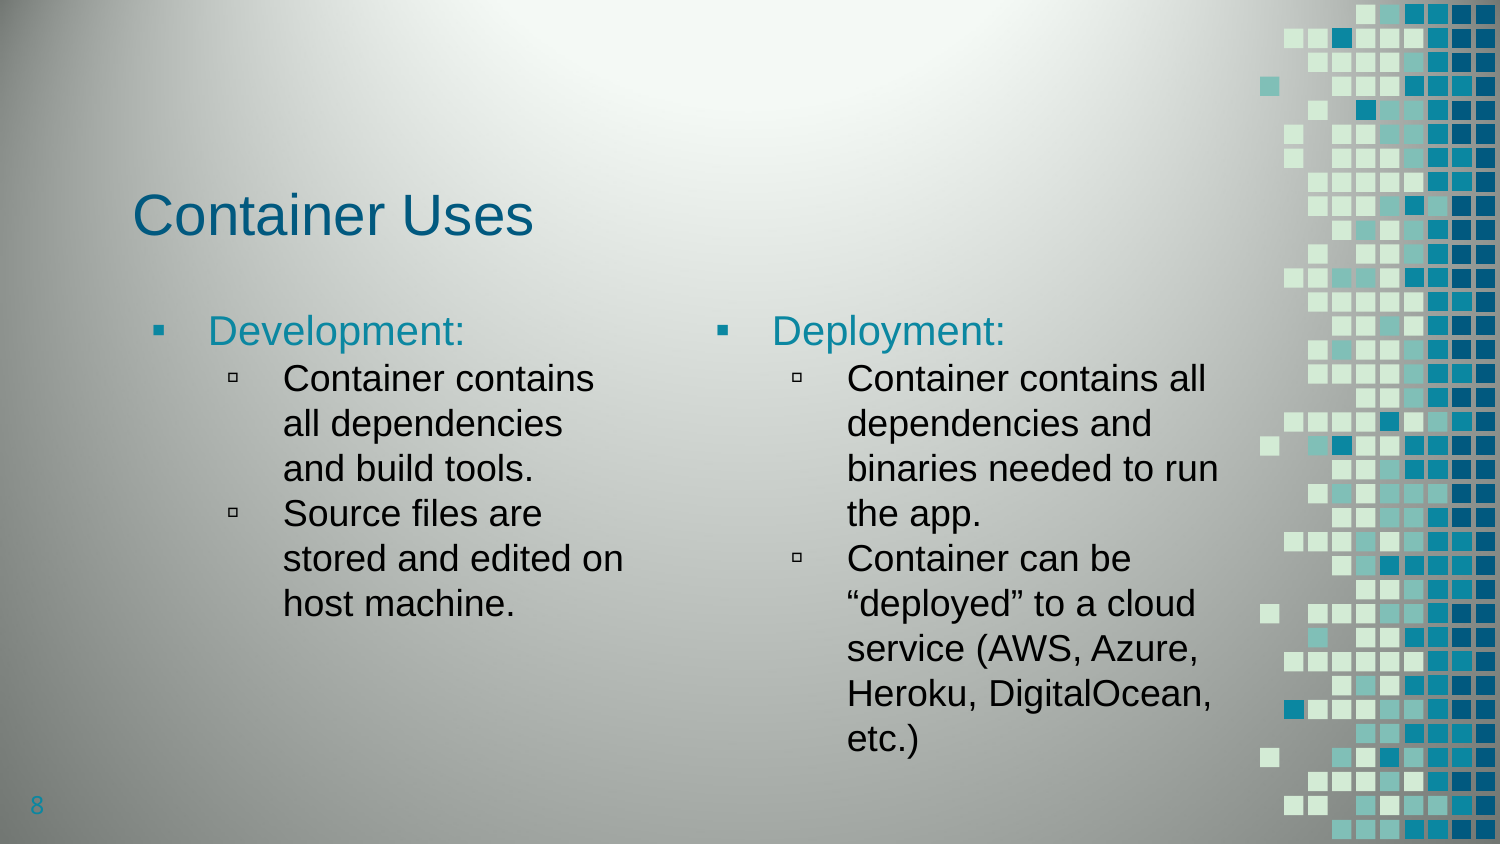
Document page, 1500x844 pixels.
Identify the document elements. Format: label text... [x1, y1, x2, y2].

title Container Uses [117, 121, 1227, 262]
list Deployment: Container contains all dependencies and binaries needed to run the app. Container can be “deployed” to a cloud service (AWS, Azure, Heroku, DigitalOcean, etc.) [681, 289, 1248, 796]
slide_number 8 [15, 774, 105, 839]
picture [0, 0, 1500, 844]
list Development: Container contains all dependencies and build tools. Source files are stored and edited on host machine. [117, 289, 650, 796]
